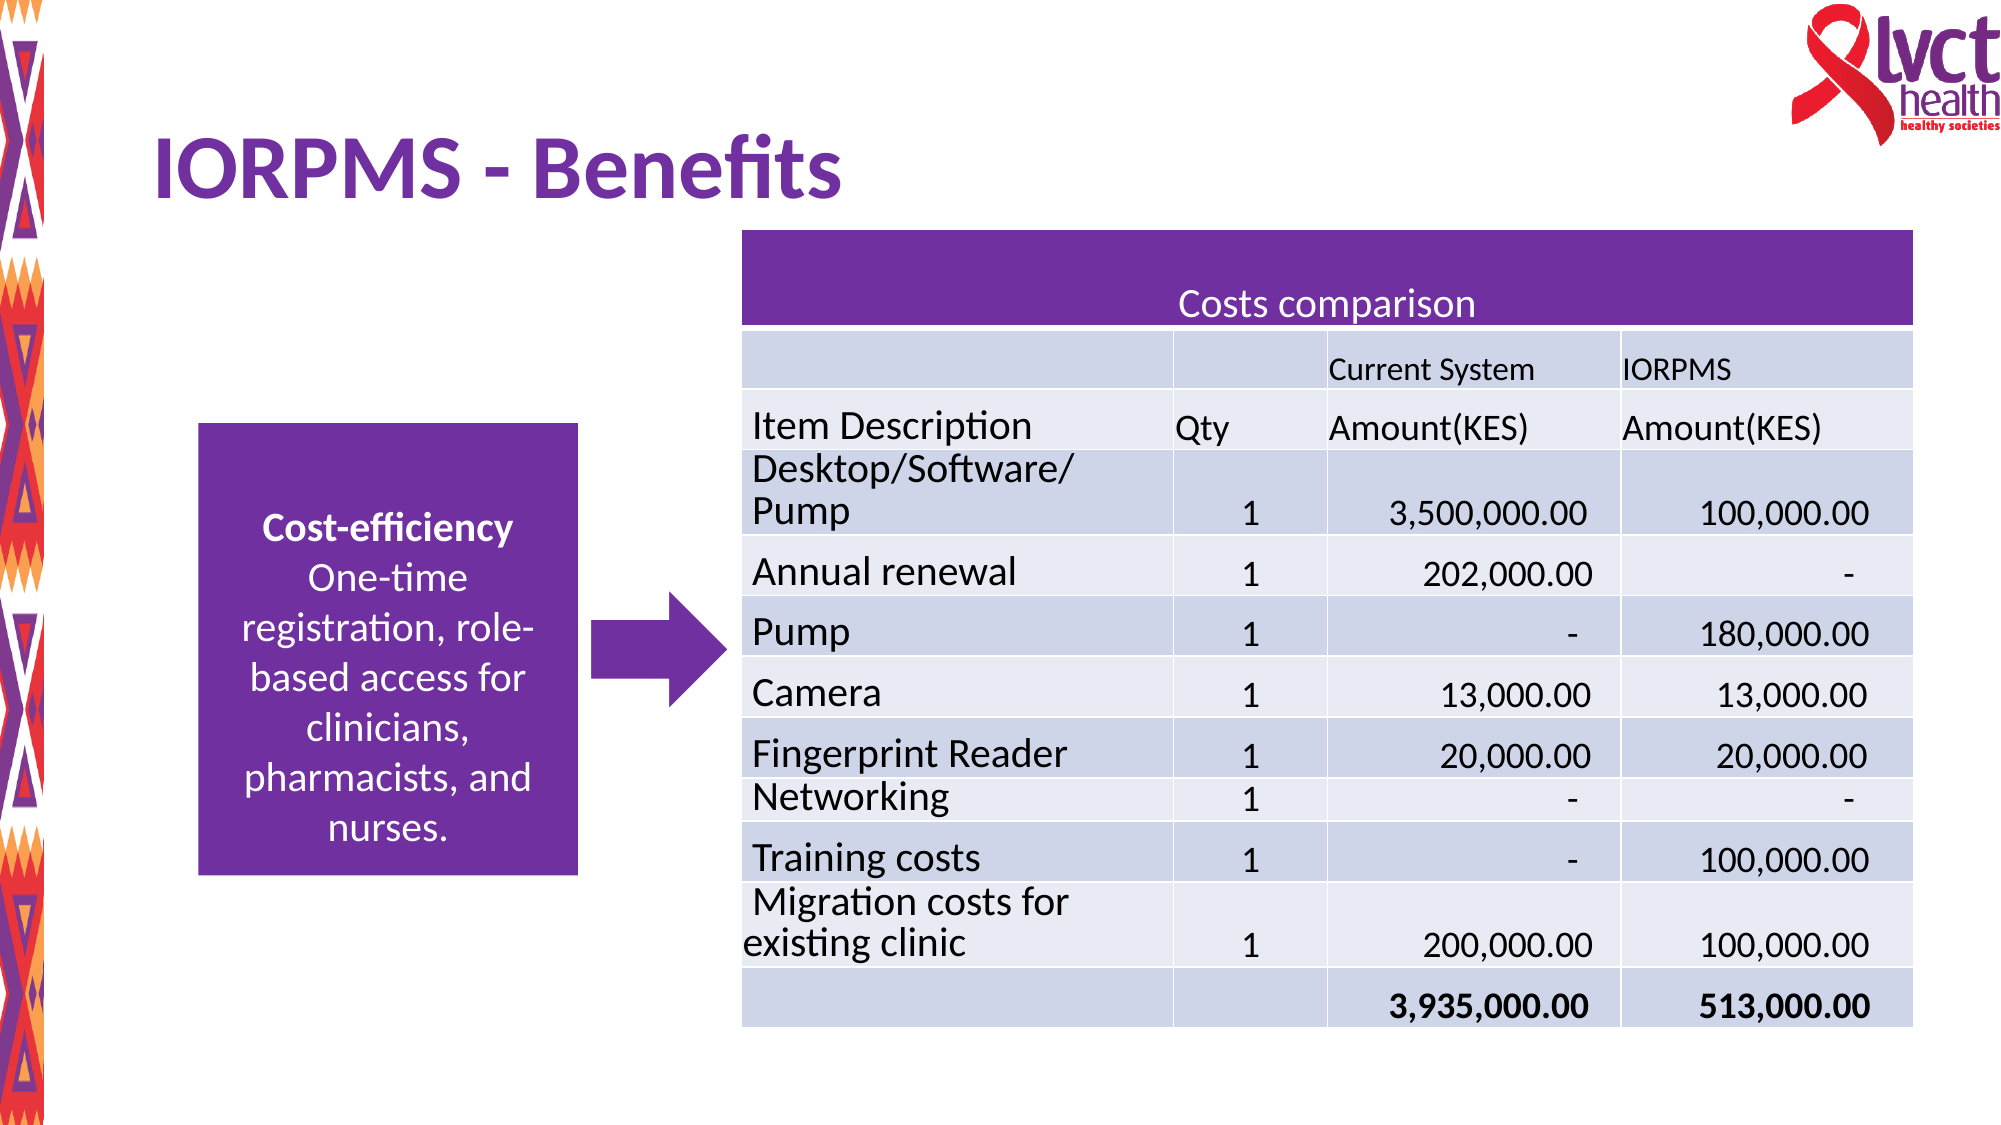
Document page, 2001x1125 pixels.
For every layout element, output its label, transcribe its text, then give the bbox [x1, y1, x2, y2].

table_cell Amount(KES) [1328, 390, 1620, 449]
table_cell Qty [1174, 390, 1327, 449]
table_cell 1 [1174, 822, 1327, 881]
table_cell 1 [1174, 536, 1327, 595]
table_cell 20,000.00 [1328, 718, 1620, 777]
table_cell 3,500,000.00 [1328, 450, 1620, 534]
text_box [589, 585, 731, 713]
table_cell - [1622, 779, 1913, 820]
table_cell 513,000.00 [1622, 968, 1913, 1027]
table_cell 1 [1174, 883, 1327, 966]
table_cell 100,000.00 [1622, 822, 1913, 881]
table_cell [1174, 968, 1327, 1027]
picture [0, 0, 44, 1125]
table_cell - [1328, 596, 1620, 655]
picture [1790, 0, 2000, 146]
title IORPMS - Benefits [137, 59, 1863, 278]
text_box Cost-efficiency One-time registration, role-based access for clinicians, pharmacists, and nurses. [197, 422, 579, 876]
table_cell 1 [1174, 657, 1327, 716]
table_cell 1 [1174, 779, 1327, 820]
table_cell Training costs [742, 822, 1173, 881]
table_cell Annual renewal [742, 536, 1173, 595]
table_cell - [1328, 779, 1620, 820]
table_cell Migration costs for existing clinic [742, 883, 1173, 966]
table_cell 13,000.00 [1328, 657, 1620, 716]
table_cell - [1622, 536, 1913, 595]
table_cell 200,000.00 [1328, 883, 1620, 966]
table_cell [742, 331, 1173, 388]
table_cell Item Description [742, 390, 1173, 449]
table_cell Fingerprint Reader [742, 718, 1173, 777]
table_cell 202,000.00 [1328, 536, 1620, 595]
table_cell 100,000.00 [1622, 450, 1913, 534]
table_cell Desktop/Software/ Pump [742, 450, 1173, 534]
table_cell - [1328, 822, 1620, 881]
table_cell [1174, 331, 1327, 388]
table_cell Current System [1328, 331, 1620, 388]
table_cell Camera [742, 657, 1173, 716]
table_cell 1 [1174, 596, 1327, 655]
table_cell 180,000.00 [1622, 596, 1913, 655]
table_cell Networking [742, 779, 1173, 820]
table_cell 100,000.00 [1622, 883, 1913, 966]
table_cell [742, 968, 1173, 1027]
table_cell Pump [742, 596, 1173, 655]
table_cell IORPMS [1622, 331, 1913, 388]
table_cell 3,935,000.00 [1328, 968, 1620, 1027]
table_cell 20,000.00 [1622, 718, 1913, 777]
table_cell Amount(KES) [1622, 390, 1913, 449]
table_cell 1 [1174, 718, 1327, 777]
table_cell 13,000.00 [1622, 657, 1913, 716]
table_cell 1 [1174, 450, 1327, 534]
table_header Costs comparison [742, 230, 1913, 325]
